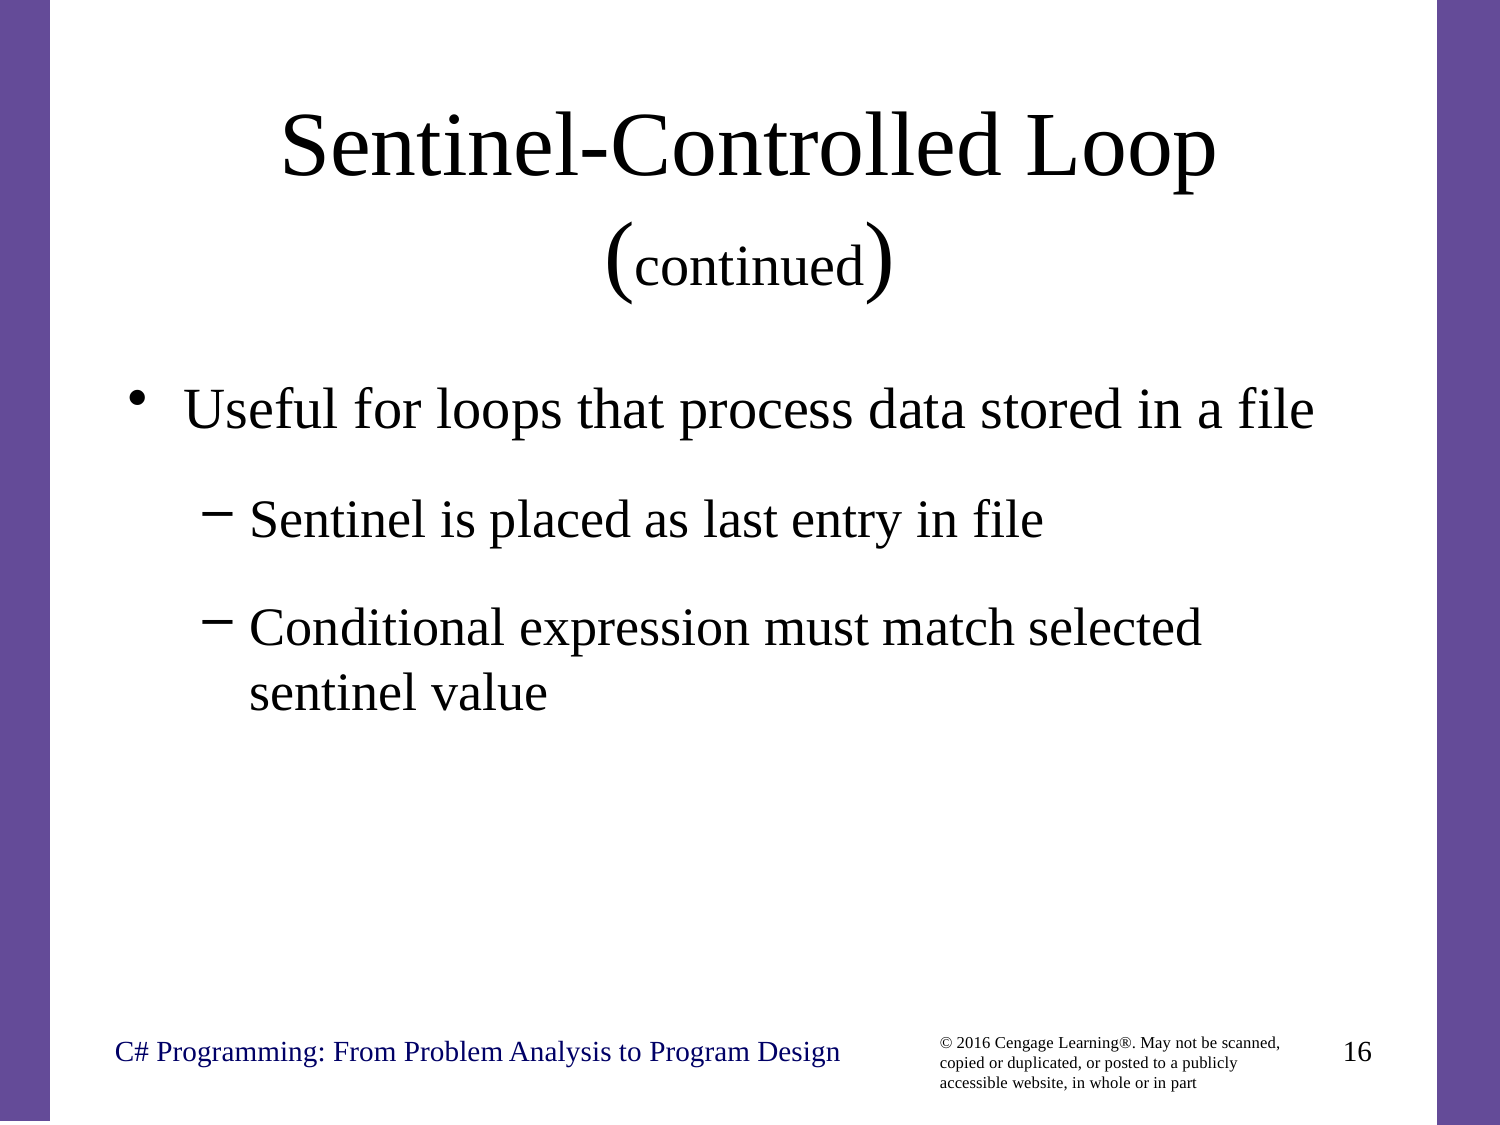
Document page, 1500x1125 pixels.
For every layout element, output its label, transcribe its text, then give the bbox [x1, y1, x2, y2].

slide_number 16 [1074, 1024, 1388, 1101]
picture [0, 0, 50, 1121]
list Useful for loops that process data stored in a file Sentinel is placed as last entry in file Conditional expression must match selected sentinel value [112, 362, 1388, 1000]
footer C# Programming: From Problem Analysis to Program Design [99, 1024, 988, 1101]
picture [1437, 0, 1500, 1125]
title Sentinel-Controlled Loop (continued) [112, 99, 1388, 288]
